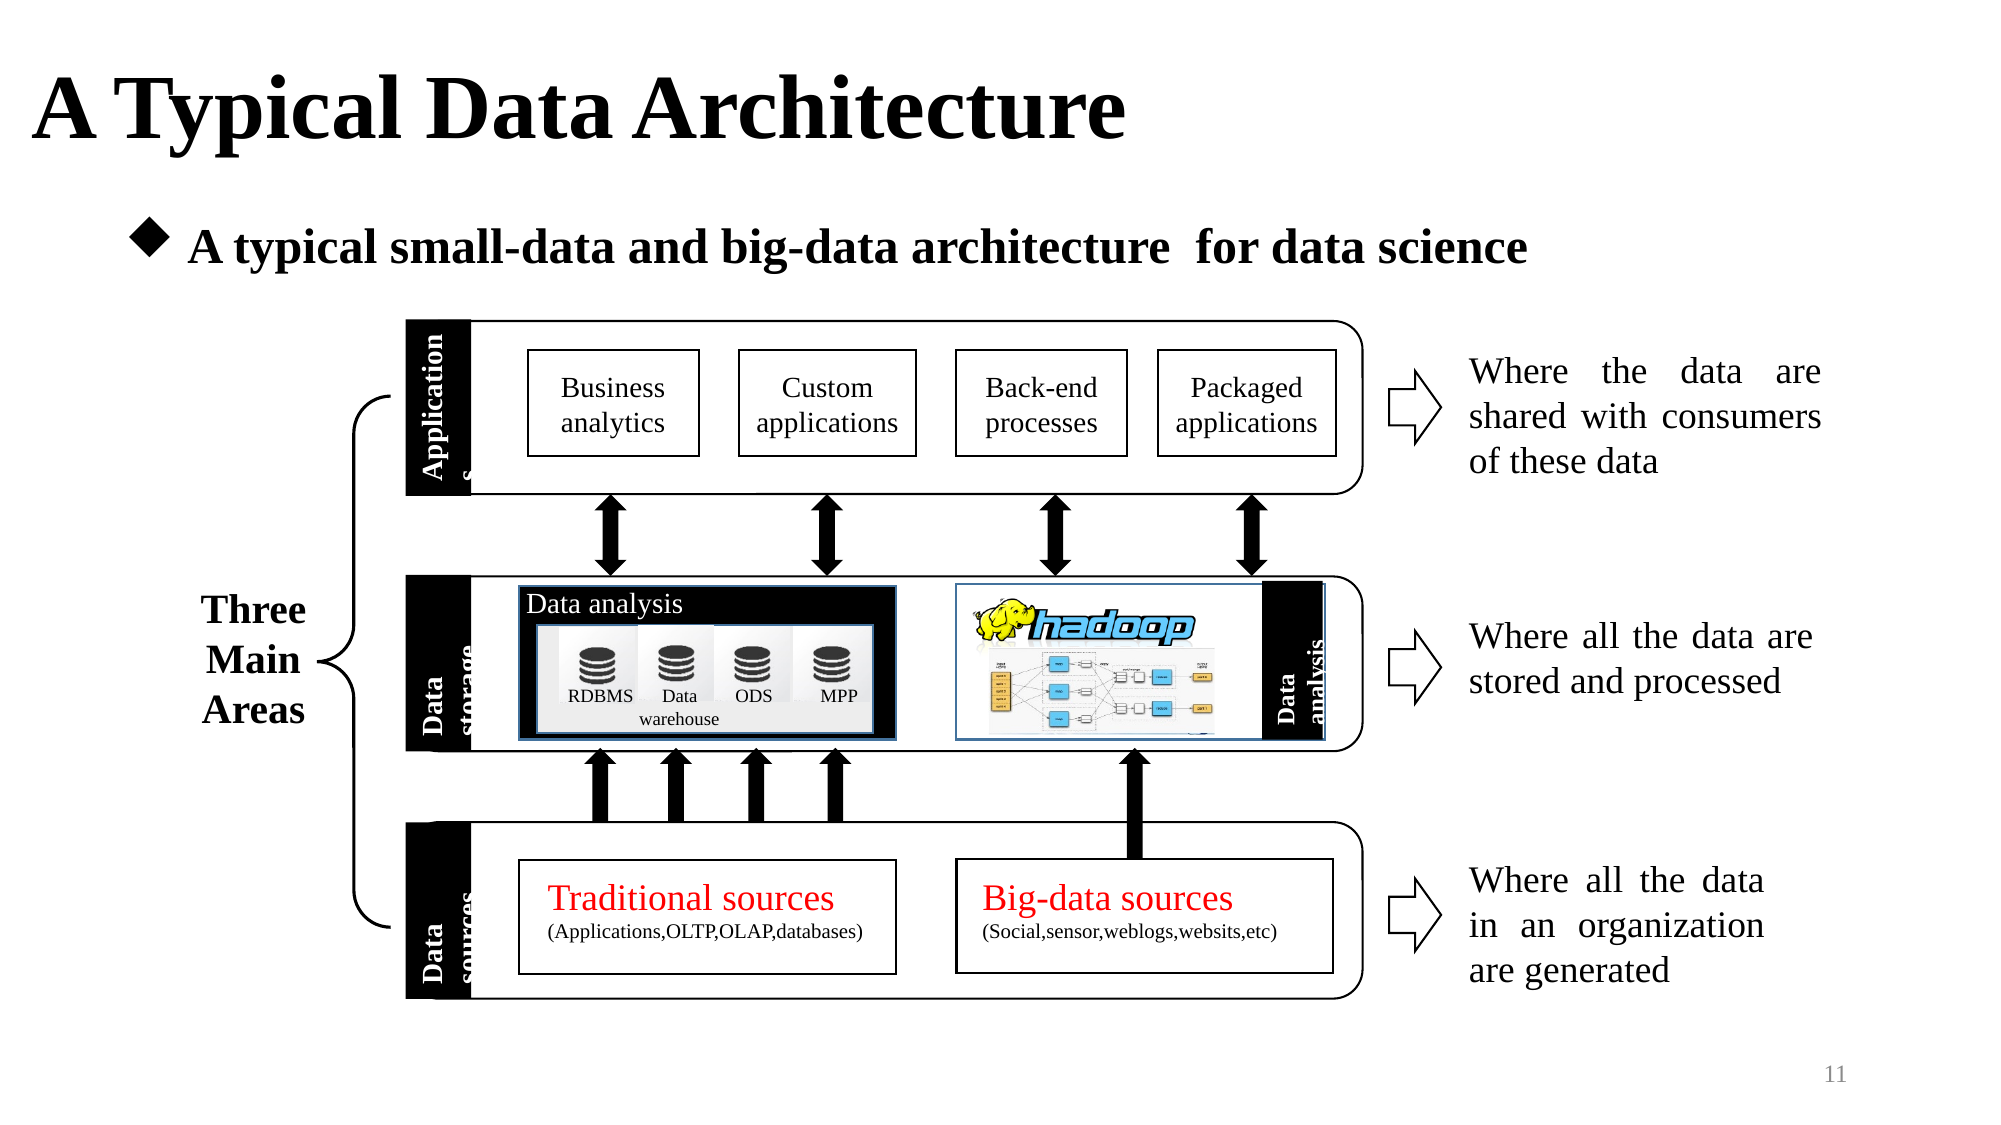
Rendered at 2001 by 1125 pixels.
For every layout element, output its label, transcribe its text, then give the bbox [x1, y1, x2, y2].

text_box Back-end processes [955, 349, 1128, 457]
text_box Big-data sources (Social,sensor,weblogs,websits,etc) [967, 865, 1303, 951]
slide_number 11 [1412, 1042, 1863, 1103]
text_box Data storage [405, 574, 472, 752]
text_box Custom applications [738, 349, 917, 457]
text_box [518, 627, 897, 741]
text_box [584, 747, 617, 821]
text_box [536, 624, 874, 734]
text_box [431, 821, 1364, 1000]
text_box [810, 494, 844, 576]
picture [793, 626, 870, 702]
picture [638, 625, 790, 702]
text_box [594, 494, 627, 576]
text_box [518, 859, 897, 975]
picture [559, 627, 635, 704]
text_box A typical small-data and big-data architecture for data science [110, 191, 1732, 282]
text_box [1388, 875, 1443, 955]
text_box [1388, 367, 1443, 447]
text_box Applications [405, 319, 472, 496]
text_box [1388, 627, 1443, 707]
text_box Traditional sources (Applications,OLTP,OLAP,databases) [532, 865, 883, 951]
text_box [1235, 494, 1268, 576]
text_box A Typical Data Architecture [16, 0, 1742, 218]
text_box Data analysis [511, 577, 796, 627]
text_box [819, 747, 852, 821]
text_box [323, 395, 391, 928]
text_box RDBMS Data ODS MPP warehouse [553, 676, 922, 737]
text_box Three Main Areas [184, 574, 323, 740]
text_box [472, 319, 1364, 496]
text_box Data sources [405, 822, 472, 999]
text_box [955, 858, 1334, 974]
text_box [1039, 494, 1072, 576]
text_box [1118, 747, 1151, 860]
picture [969, 579, 1215, 735]
text_box Where the data are shared with consumers of these data [1454, 338, 1837, 489]
text_box Data analysis [1262, 580, 1323, 740]
text_box Where all the data in an organization are generated [1454, 847, 1780, 997]
text_box [796, 585, 897, 676]
text_box Business analytics [527, 349, 700, 457]
text_box [955, 583, 1326, 741]
text_box [1239, 479, 1390, 541]
text_box Where all the data are stored and processed [1454, 603, 1829, 709]
text_box [434, 575, 1364, 753]
text_box Packaged applications [1157, 349, 1337, 457]
text_box [740, 747, 773, 821]
text_box [659, 747, 693, 821]
